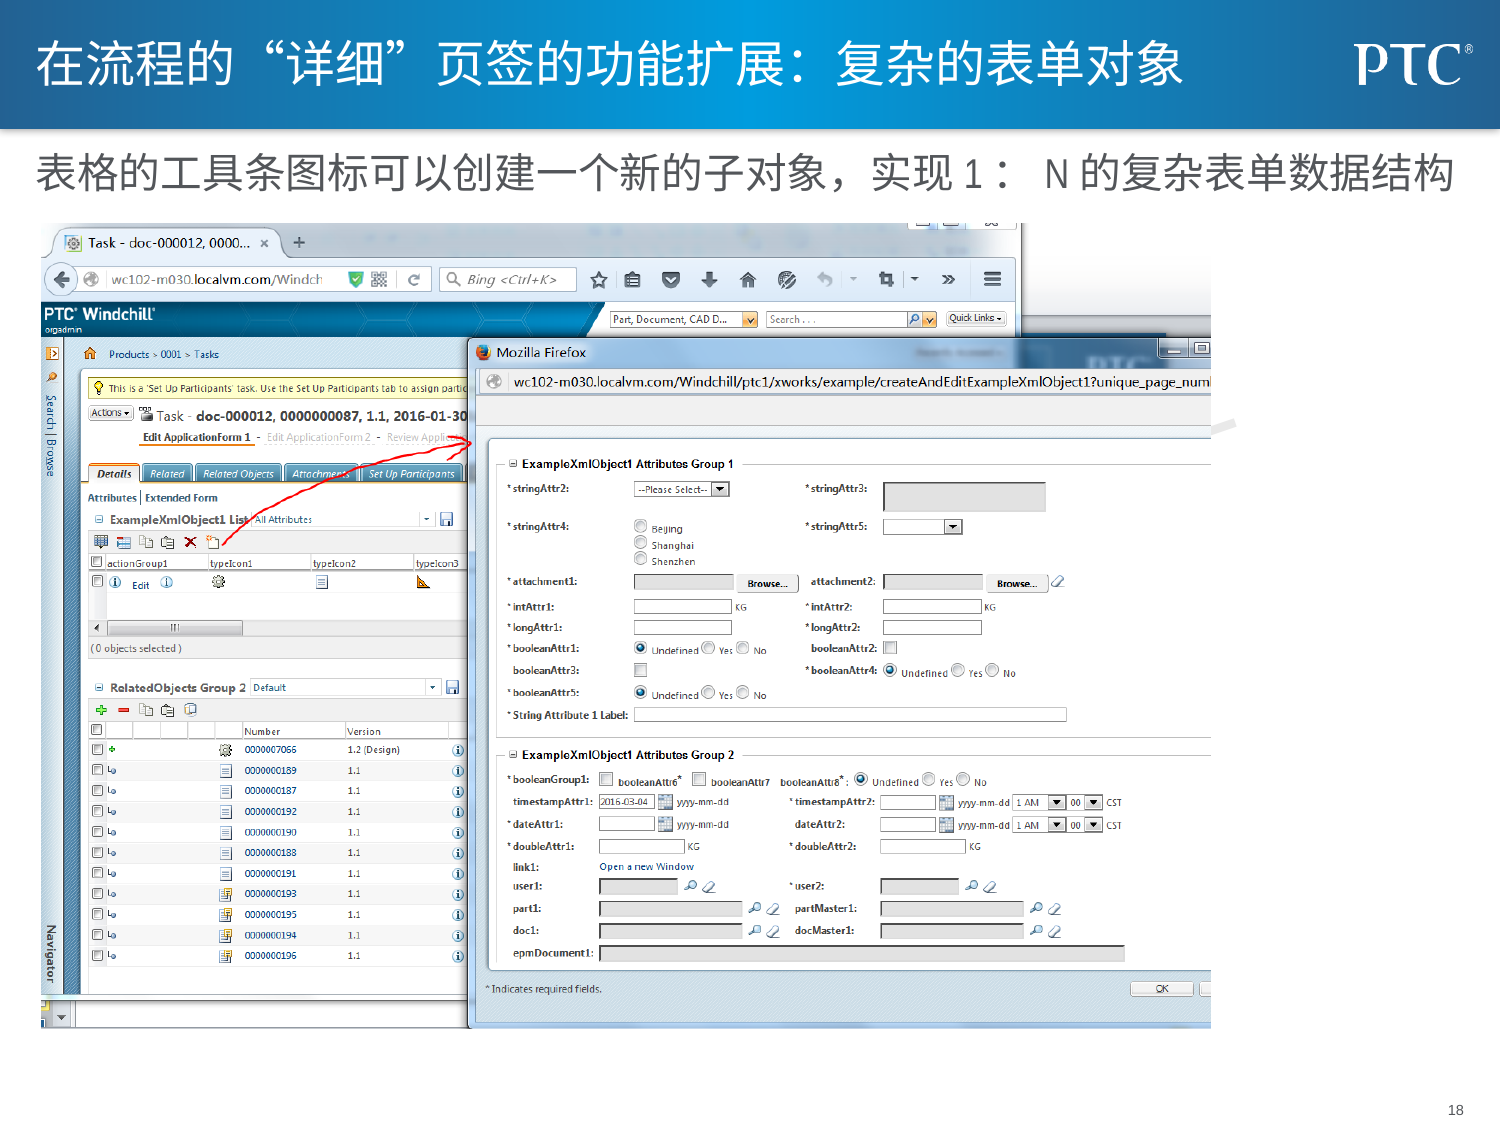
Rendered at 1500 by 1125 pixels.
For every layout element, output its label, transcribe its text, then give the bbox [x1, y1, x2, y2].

subtitle 表格的工具条图标可以创建一个新的子对象，实现1：N的复杂表单数据结构 [35, 146, 1462, 203]
picture [100, 309, 128, 319]
picture [65, 308, 72, 319]
picture [1354, 44, 1473, 85]
picture [136, 308, 145, 319]
picture [83, 308, 89, 319]
picture [40, 223, 1211, 1029]
title 在流程的“详细”页签的功能扩展：复杂的表单对象 [35, 24, 1285, 100]
picture [55, 308, 64, 319]
picture [89, 308, 97, 319]
